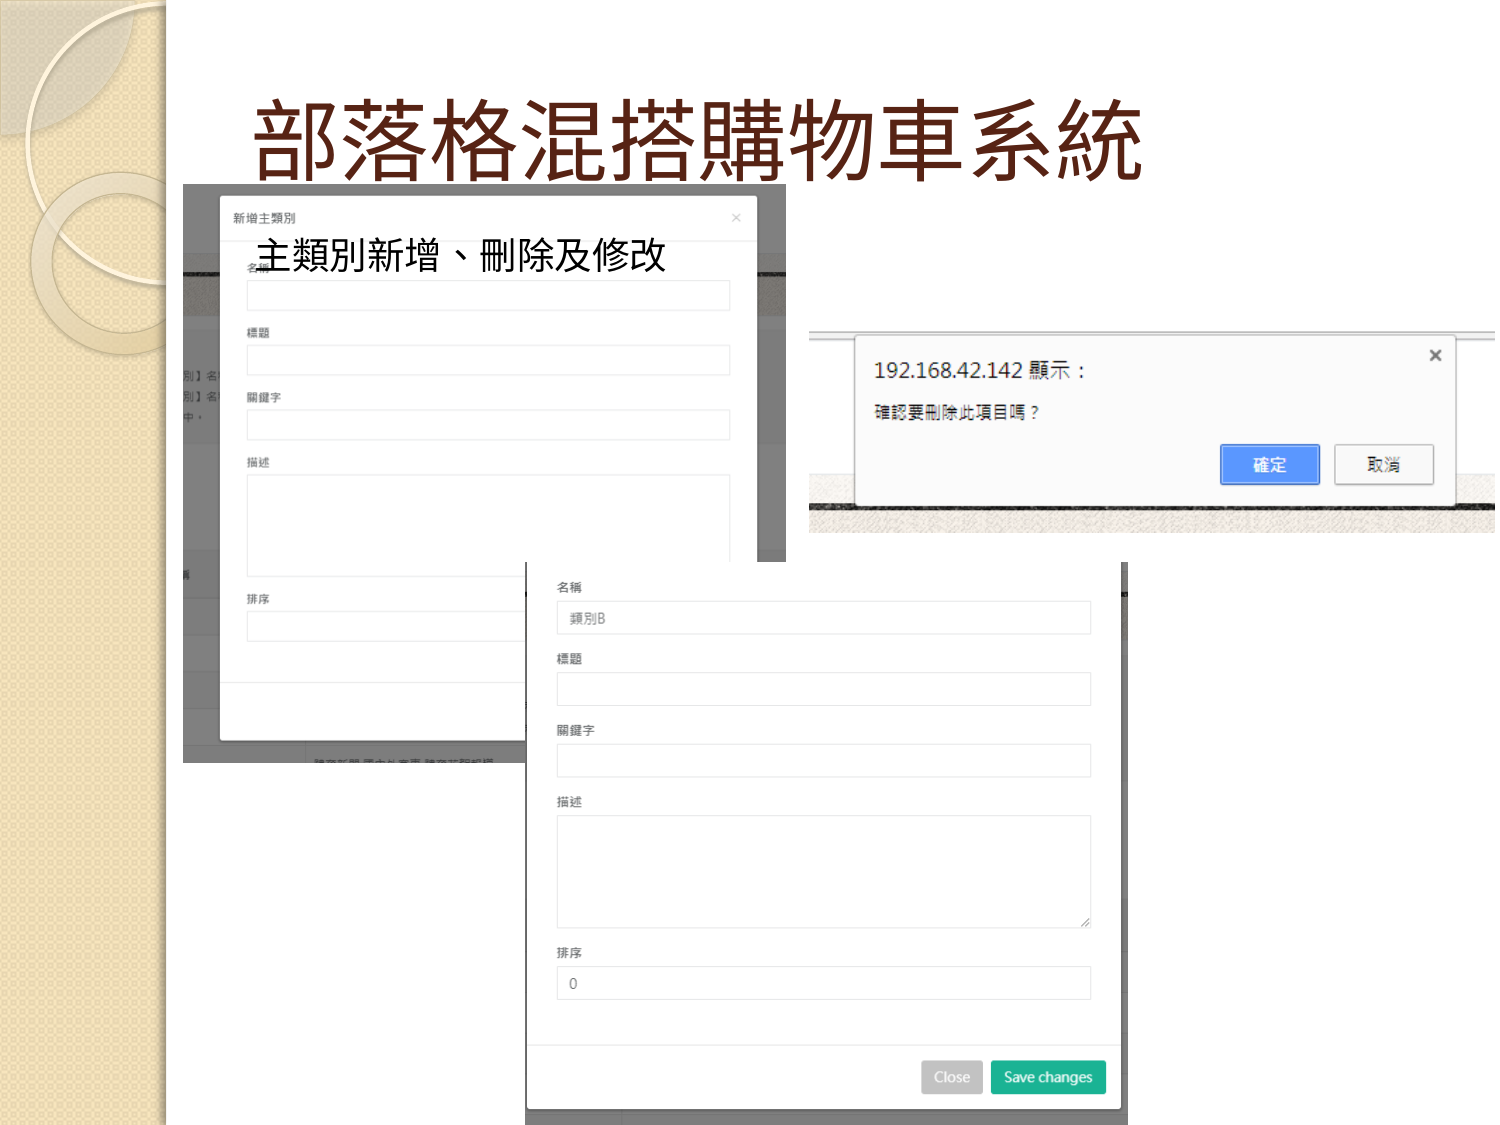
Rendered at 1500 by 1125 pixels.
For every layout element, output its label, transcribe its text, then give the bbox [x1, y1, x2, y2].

title 部落格混搭購物車系統 [235, 45, 1466, 233]
picture [809, 325, 1496, 534]
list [182, 184, 786, 763]
picture [525, 562, 1129, 1125]
